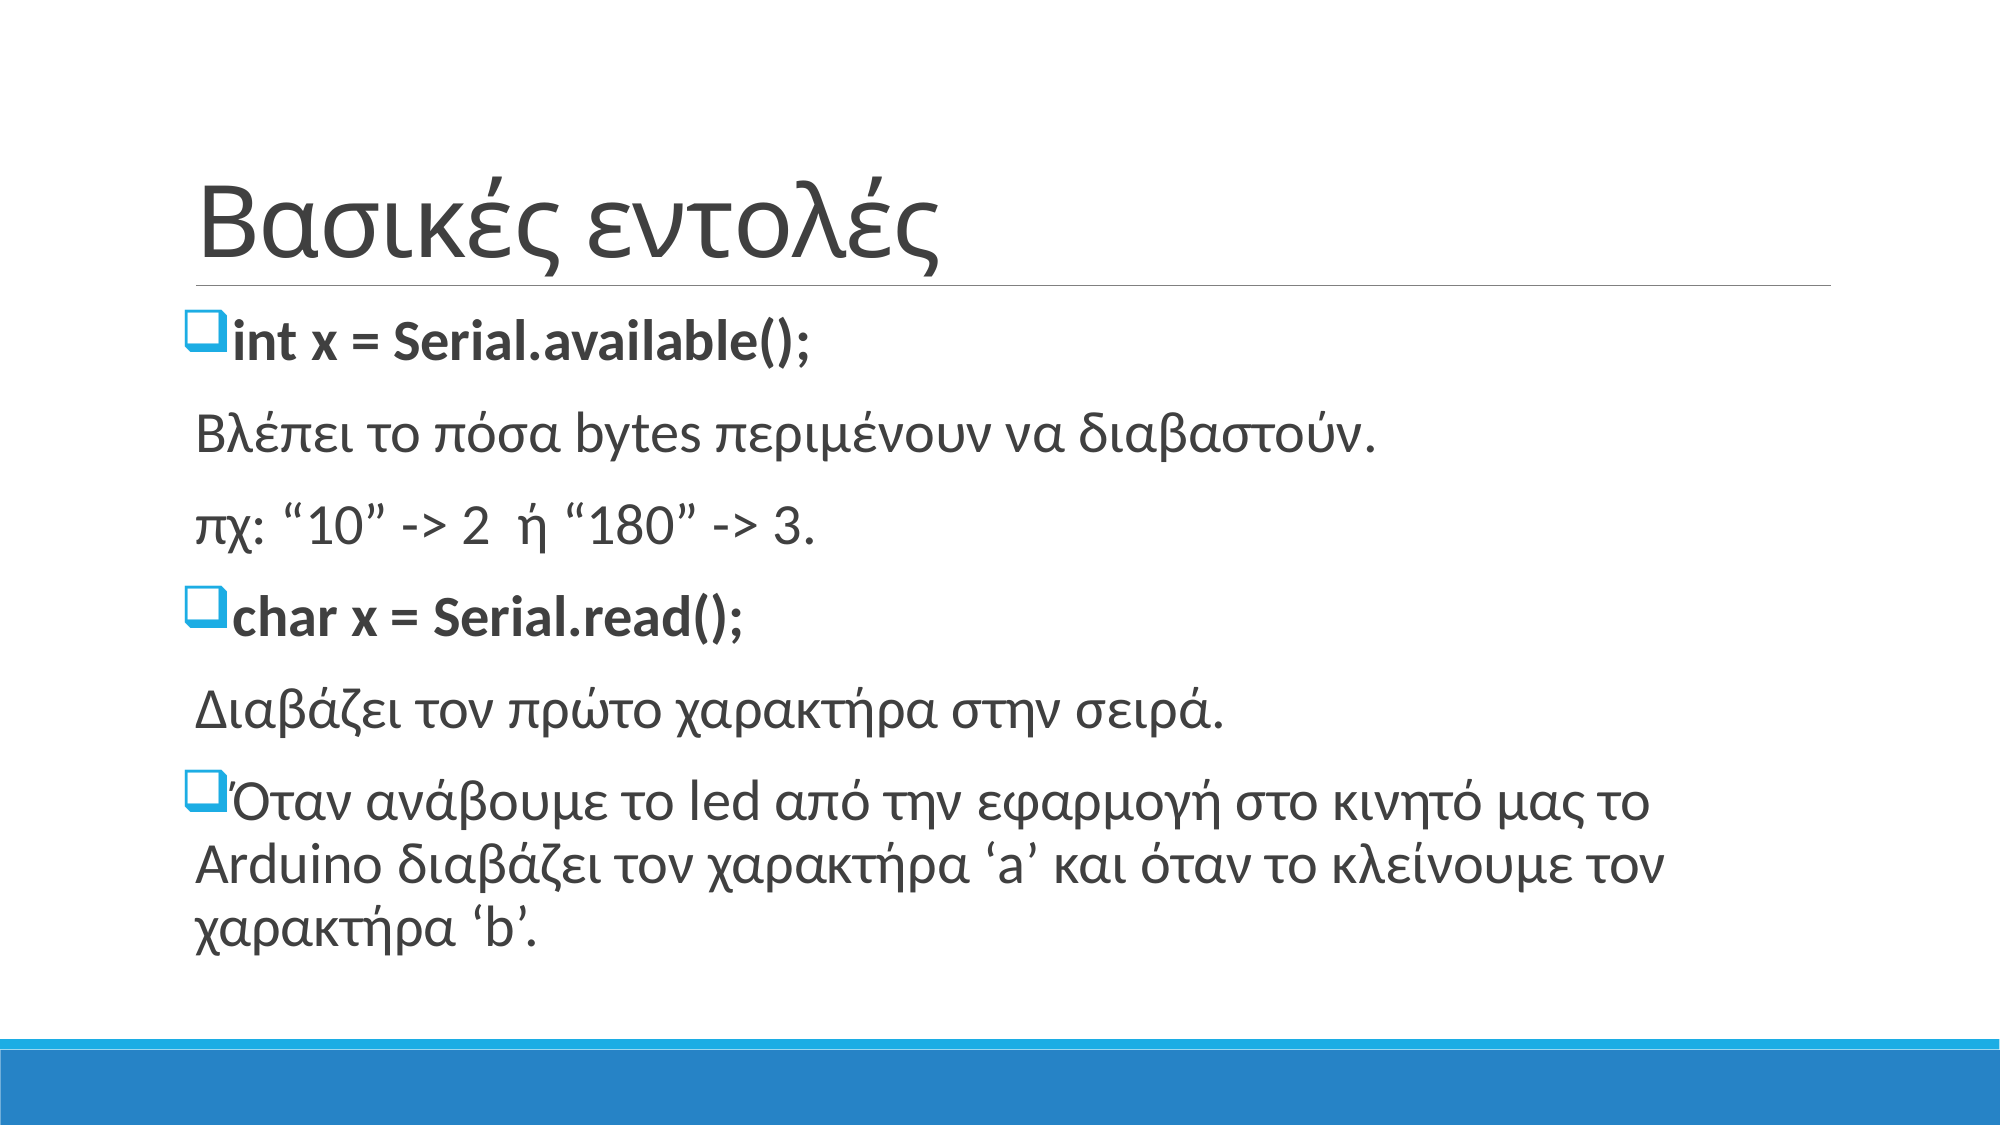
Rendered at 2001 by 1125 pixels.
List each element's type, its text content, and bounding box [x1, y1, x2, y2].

title Βασικές εντολές [180, 47, 1830, 285]
list int x = Serial.available(); Βλέπει το πόσα bytes περιμένουν να διαβαστούν. πχ: “10” -> 2 ή “180” -> 3. char x = Serial.read(); Διαβάζει τον πρώτο χαρακτήρα στην σειρά. Όταν ανάβουμε το led από την εφαρμογή στο κινητό μας το Arduino διαβάζει τον χαρακτήρα ‘a’ και όταν το κλείνουμε τον χαρακτήρα ‘b’. [180, 302, 1830, 1036]
